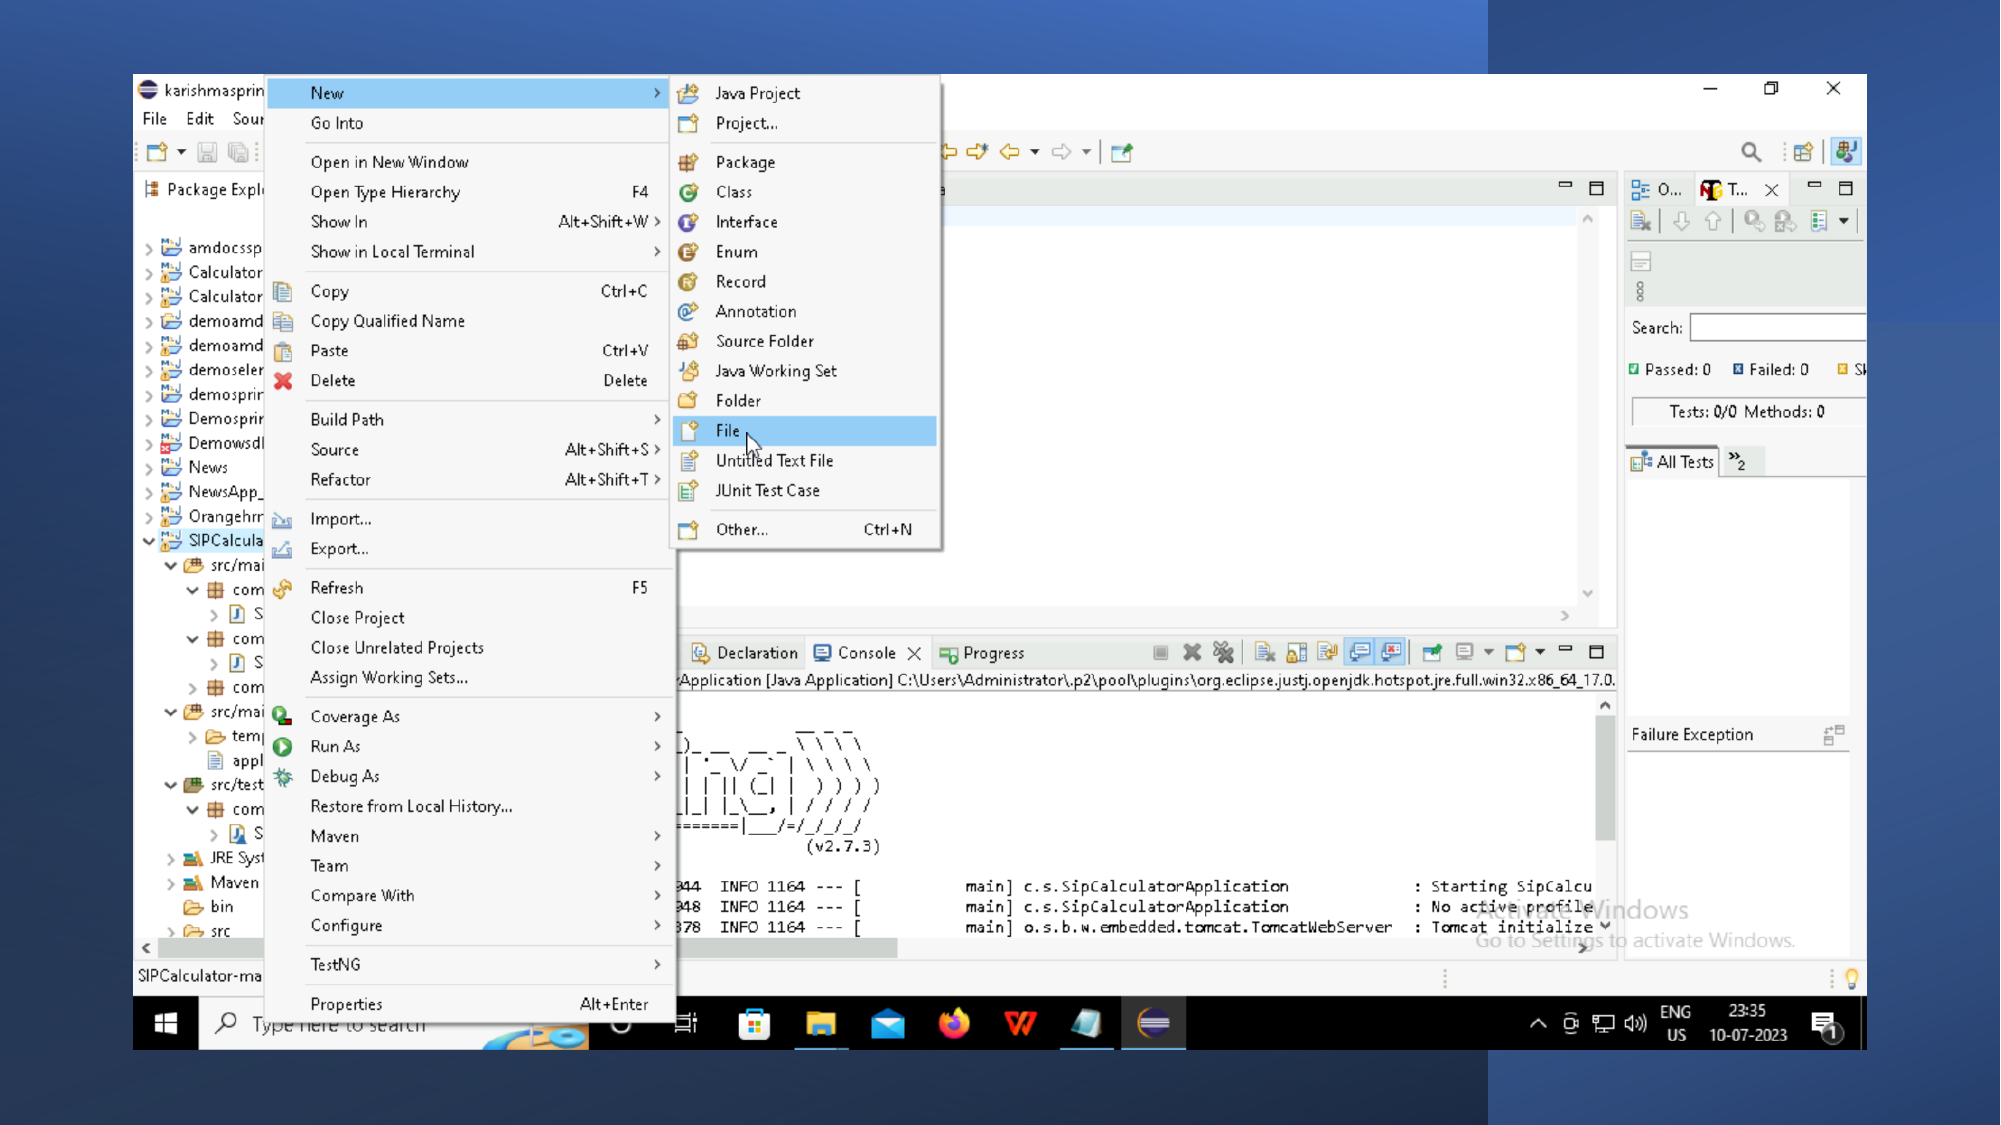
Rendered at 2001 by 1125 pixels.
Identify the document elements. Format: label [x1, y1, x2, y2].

text_box [0, 0, 1489, 321]
text_box [0, 321, 2000, 1125]
picture [133, 74, 1867, 1050]
text_box [1489, 0, 2000, 321]
